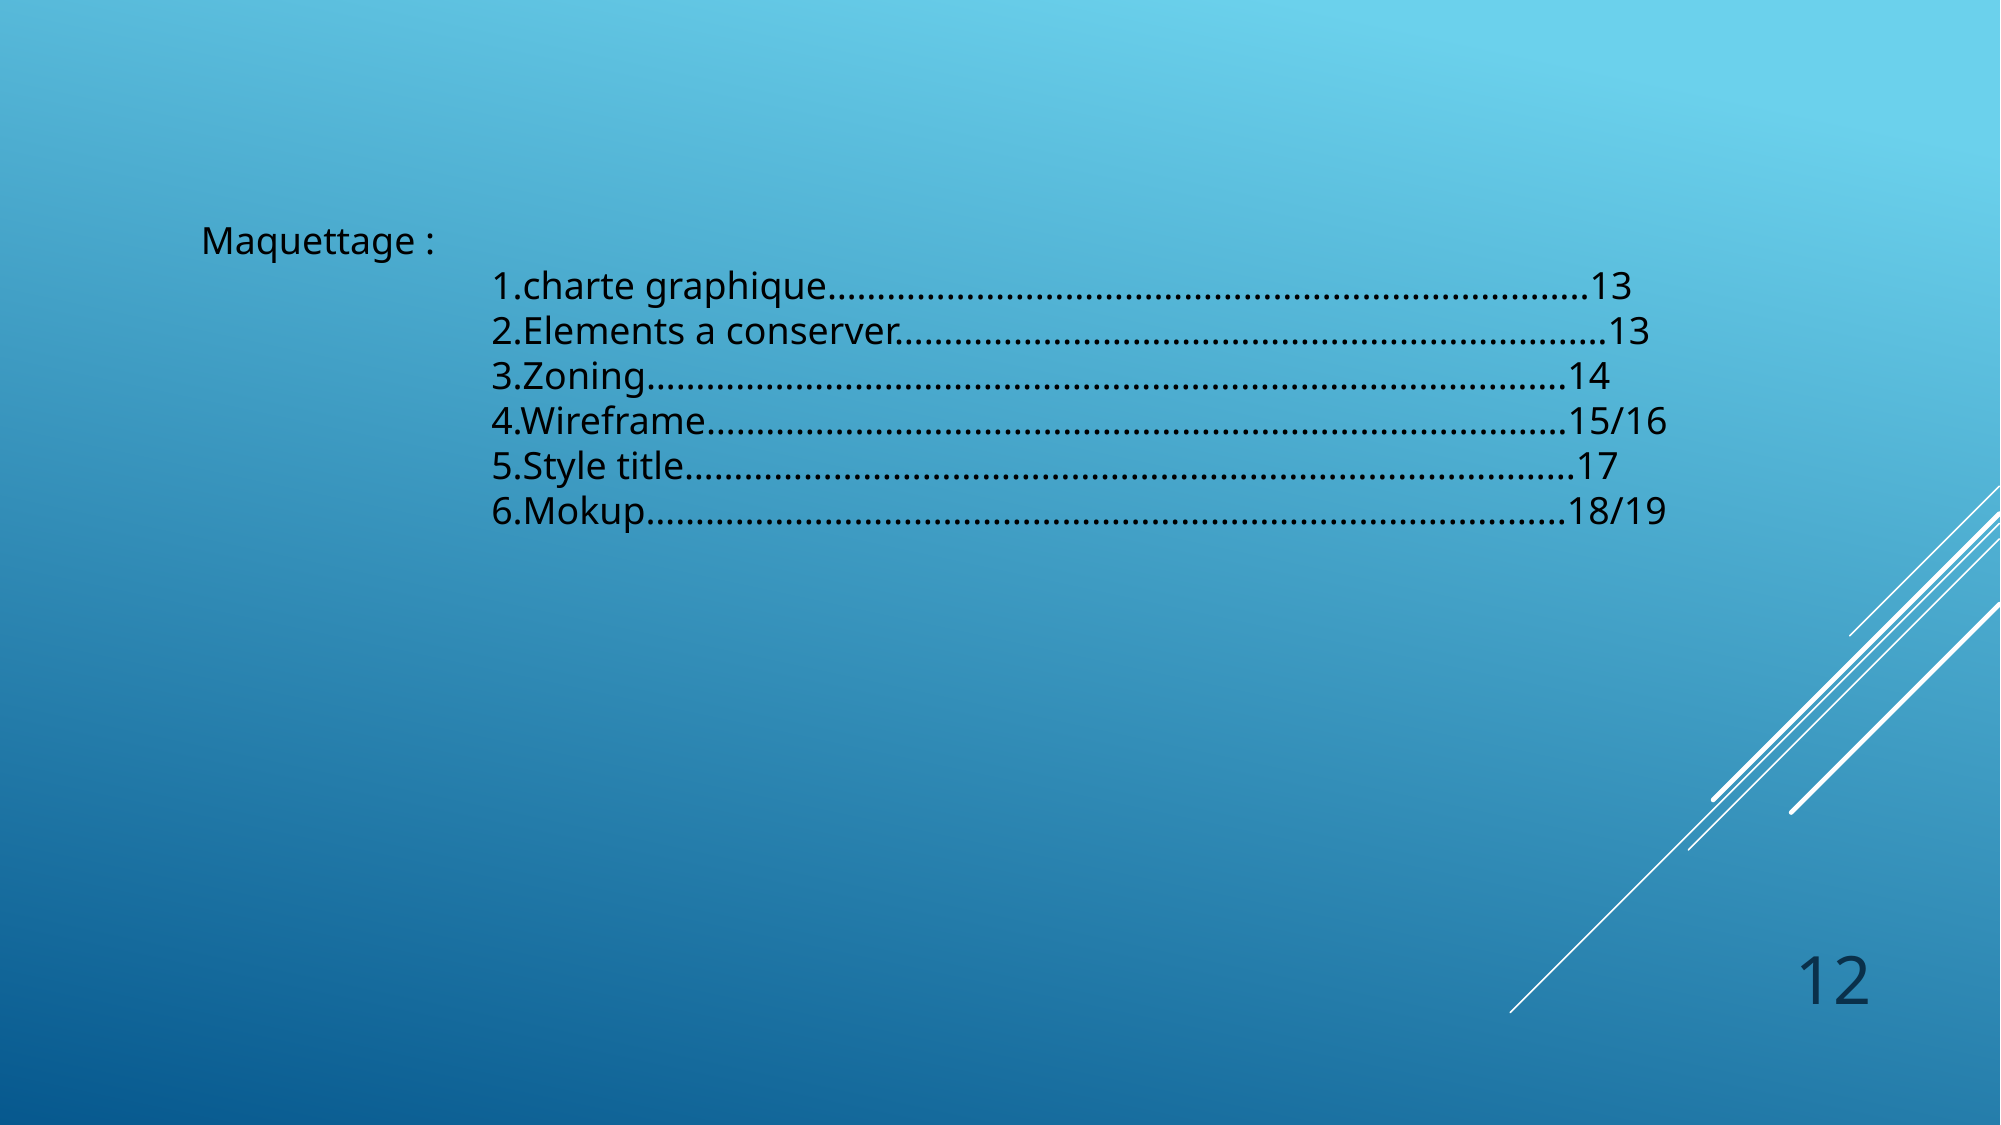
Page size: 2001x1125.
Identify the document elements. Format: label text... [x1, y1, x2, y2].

text_box Maquettage : 1.charte graphique…………………………………………………………………..13 2.Elements a conserver…………………………………………………………...…13 3.Zoning…………………………………………………………………………..…….14 4.Wireframe……………………………………………………………………………15/16 5.Style title……………………………………………………………………………...17 6.Mokup………………………………………………………………………………...18/19 [176, 209, 1684, 585]
slide_number 12 [1700, 915, 1888, 1025]
